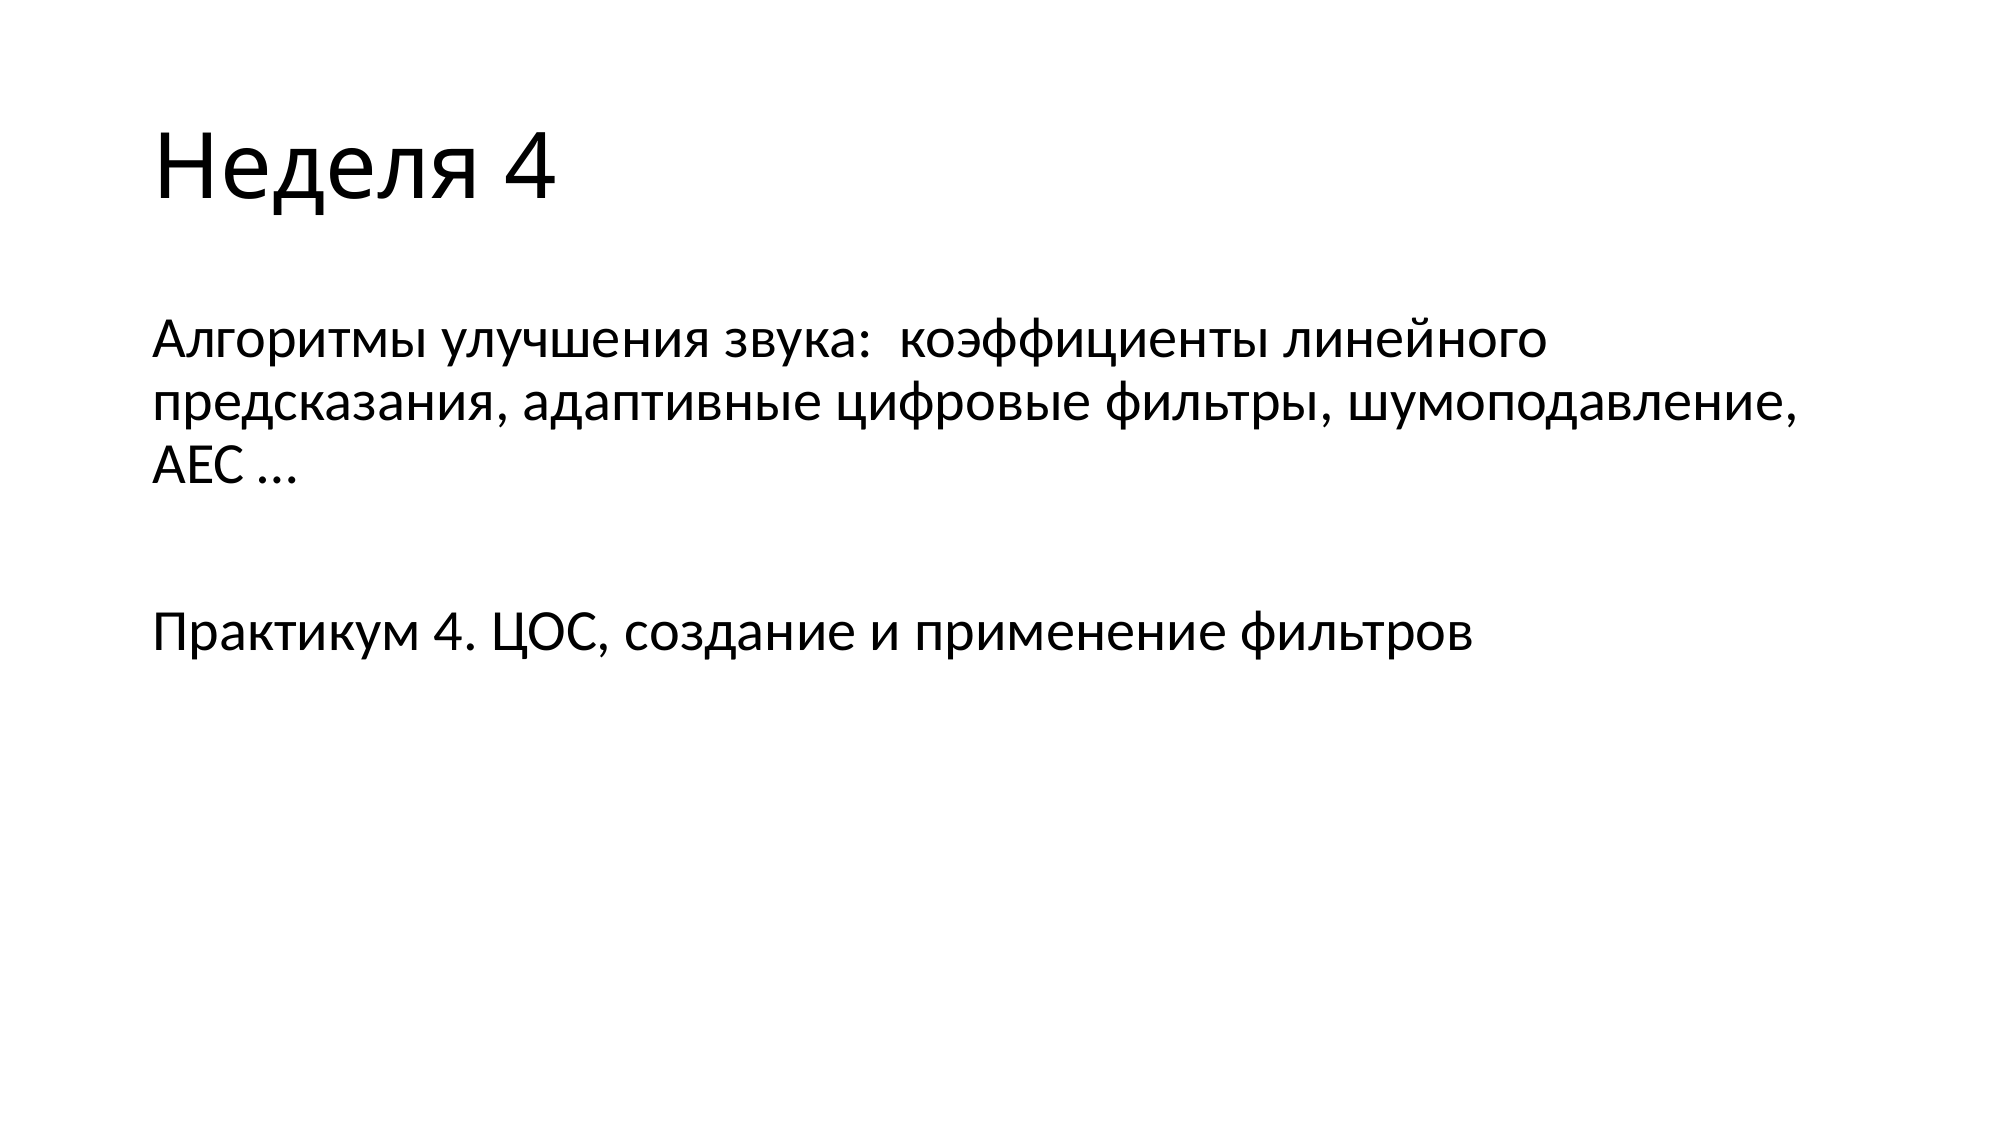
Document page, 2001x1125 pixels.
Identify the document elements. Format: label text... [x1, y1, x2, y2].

list Алгоритмы улучшения звука: коэффициенты линейного предсказания, адаптивные цифровые фильтры, шумоподавление, АЕС … Практикум 4. ЦОС, создание и применение фильтров [137, 299, 1863, 1014]
title Неделя 4 [137, 59, 1863, 278]
